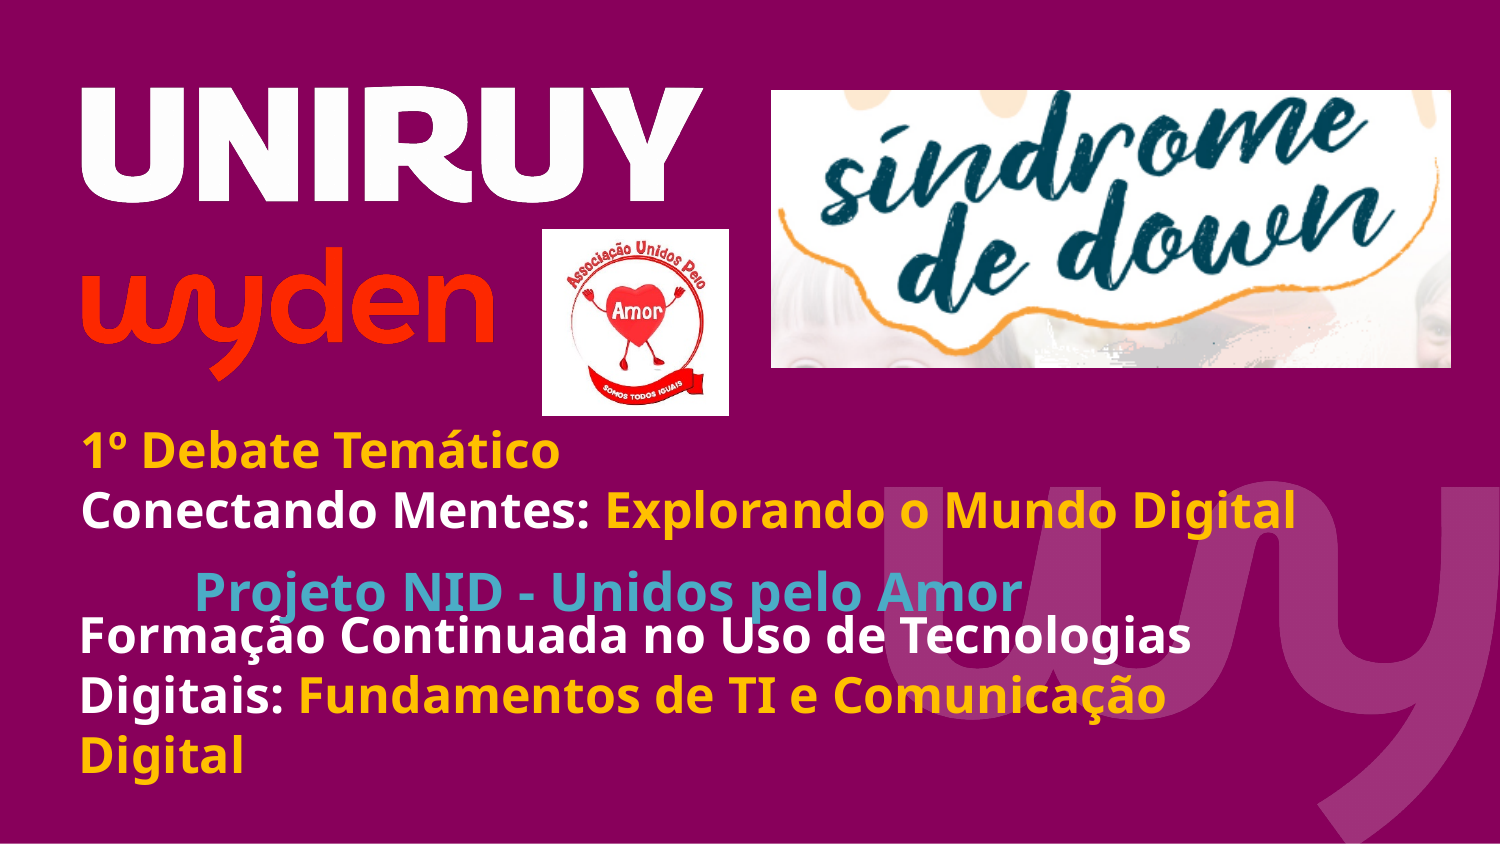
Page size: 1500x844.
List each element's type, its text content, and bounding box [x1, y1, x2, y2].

picture [81, 86, 730, 417]
picture [1016, 151, 1038, 183]
picture [884, 481, 1500, 844]
picture [770, 90, 1452, 368]
text_box Projeto NID - Unidos pelo Amor [179, 550, 1039, 631]
text_box Formação Continuada no Uso de Tecnologias Digitais: Fundamentos de TI e Comunicação Digital [71, 664, 1340, 783]
text_box 1º Debate Temático Conectando Mentes: Explorando o Mundo Digital [72, 419, 1465, 539]
